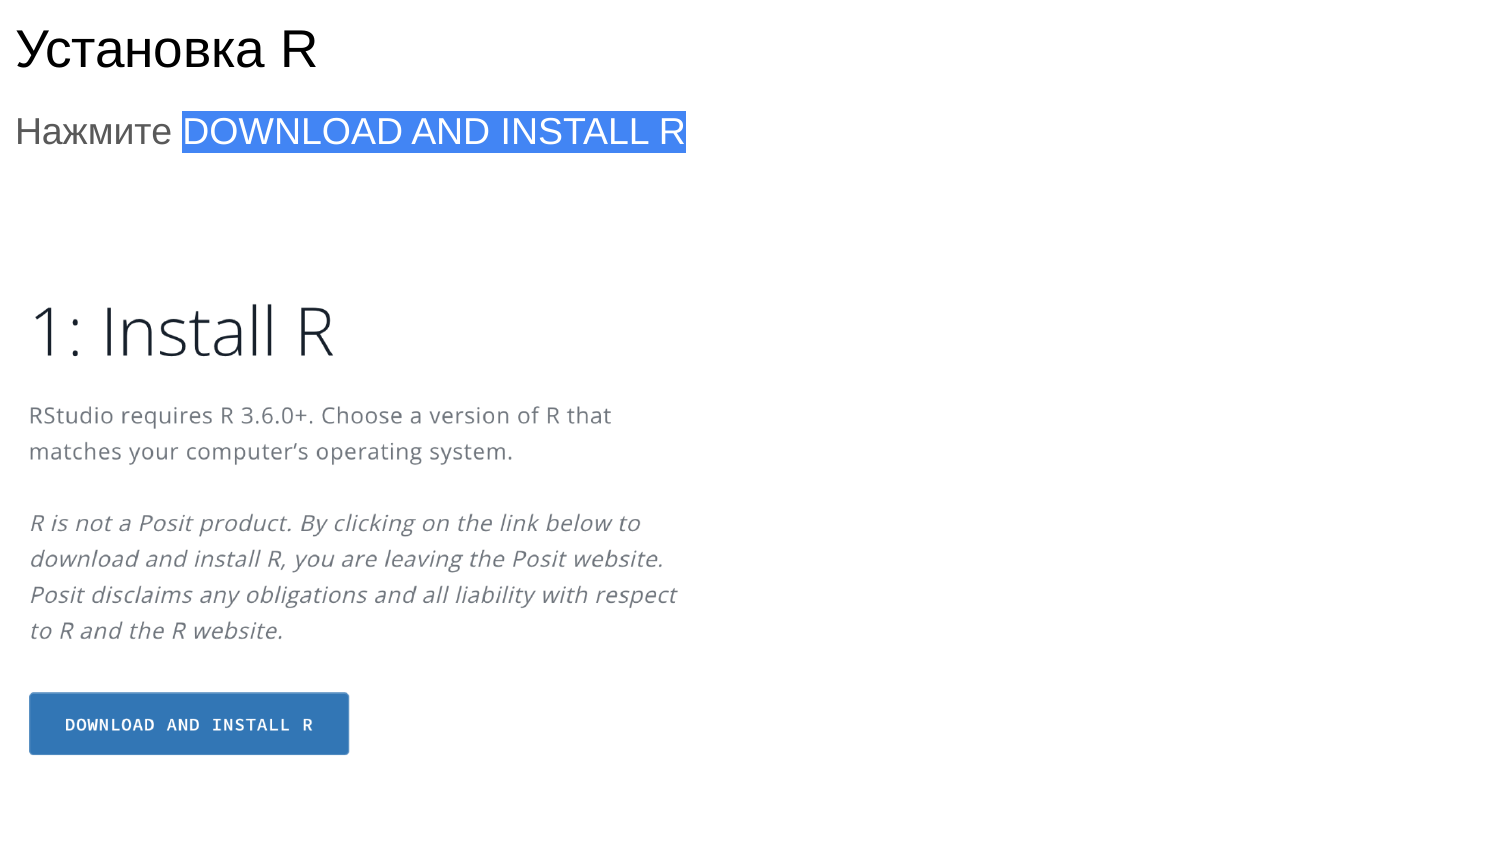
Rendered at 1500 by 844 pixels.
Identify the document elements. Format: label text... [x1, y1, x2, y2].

picture [13, 237, 709, 777]
list Нажмите DOWNLOAD AND INSTALL R [0, 85, 1451, 290]
title Установка R [0, 0, 1398, 94]
